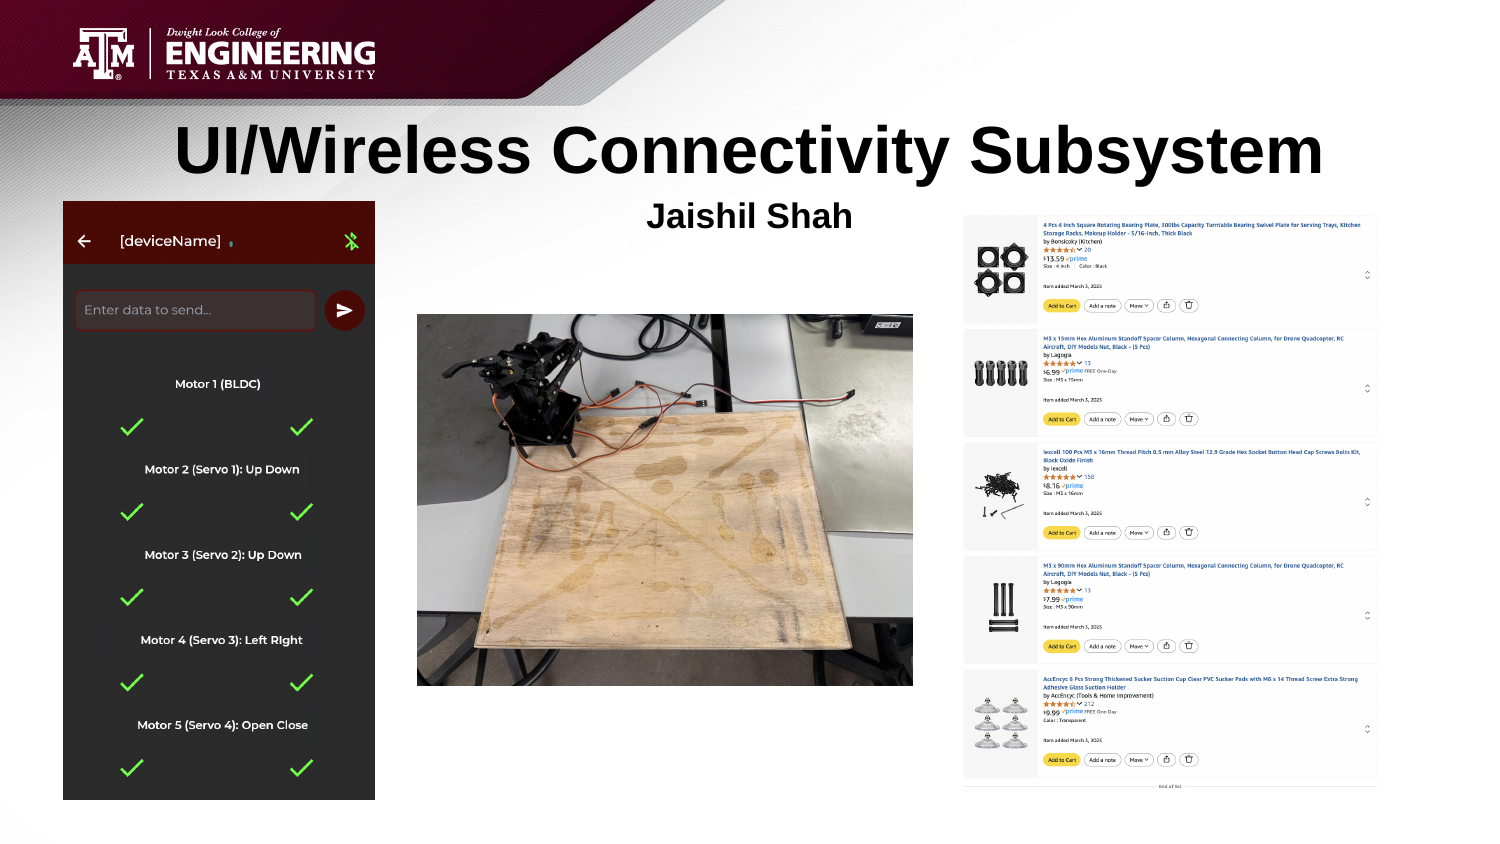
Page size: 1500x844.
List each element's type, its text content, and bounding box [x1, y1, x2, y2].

title UI/Wireless Connectivity Subsystem Jaishil Shah [75, 115, 1425, 215]
picture [0, 0, 1500, 844]
